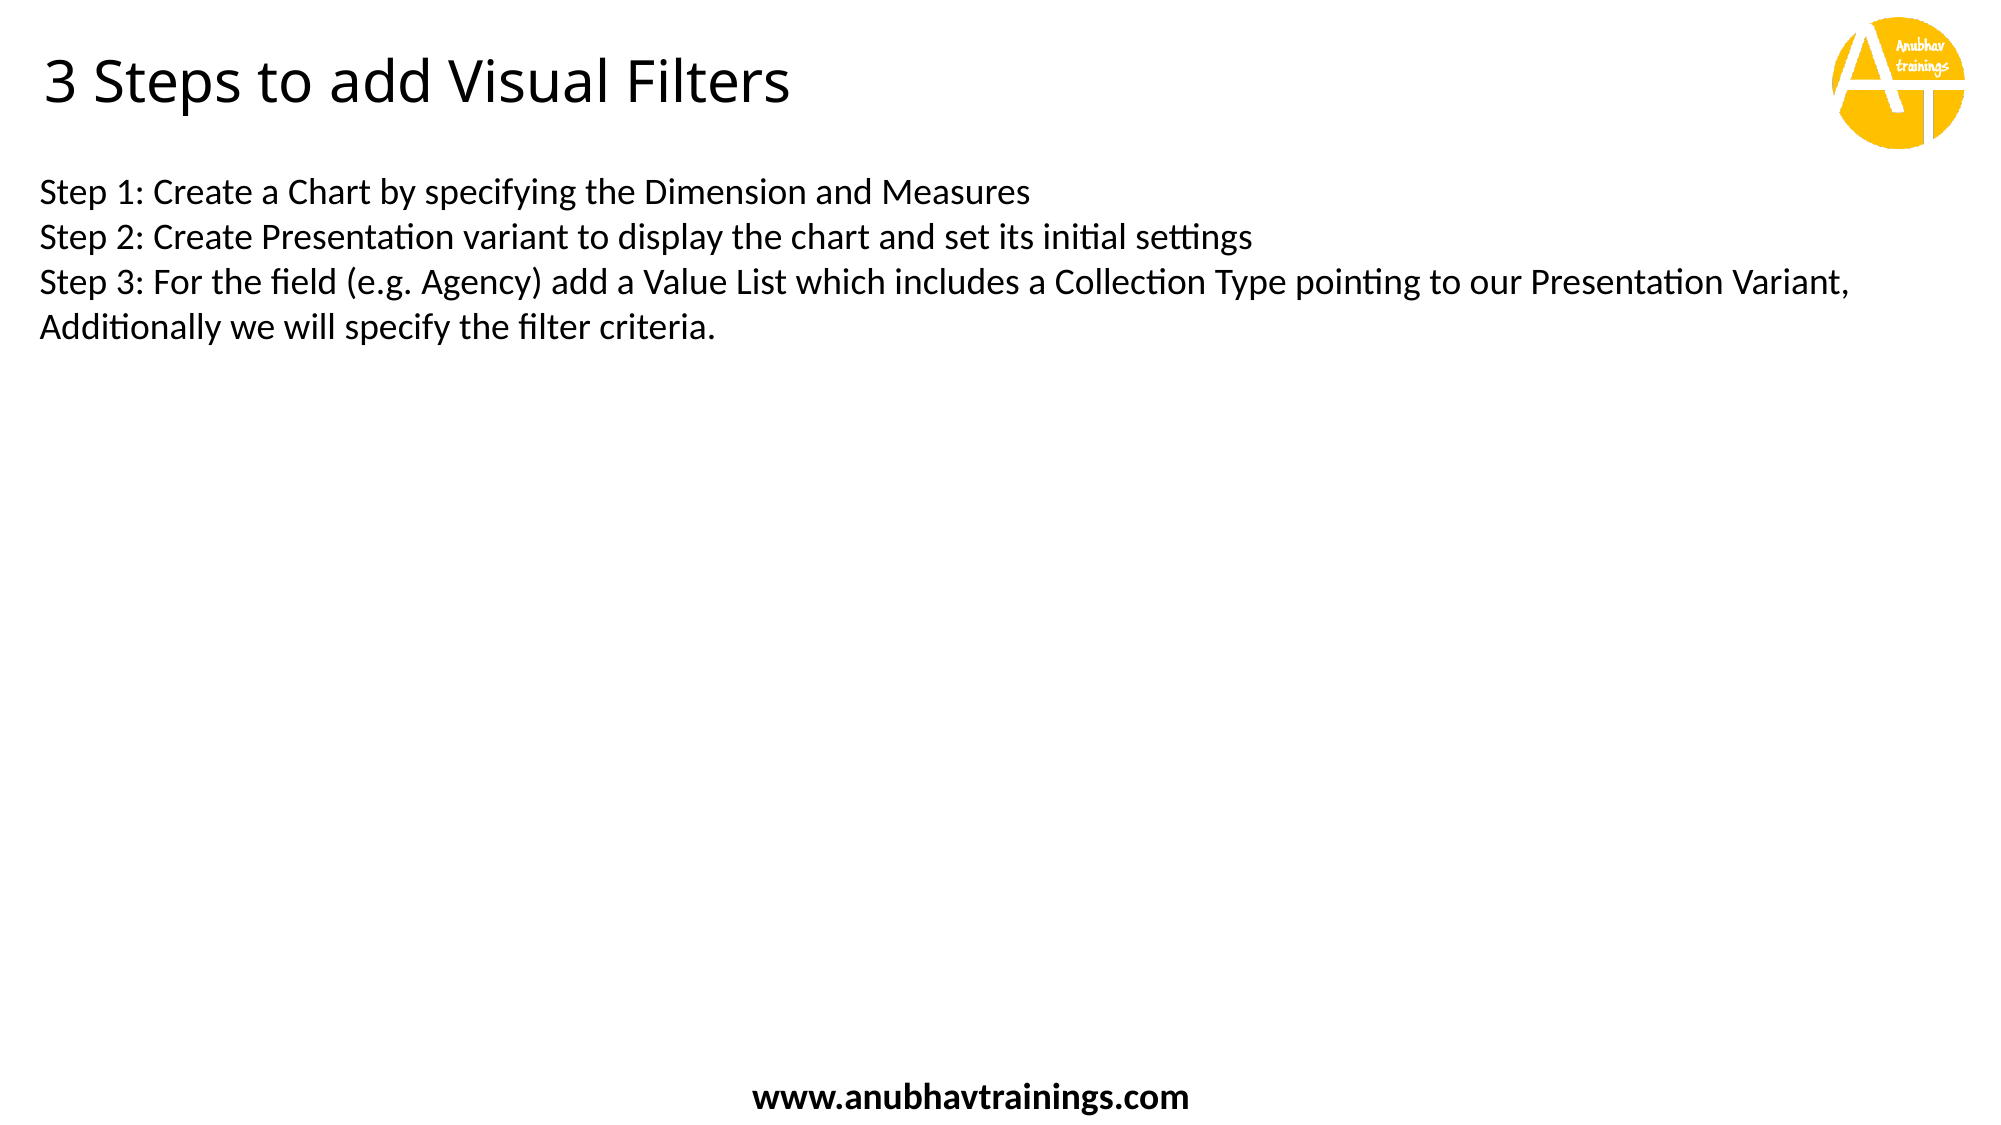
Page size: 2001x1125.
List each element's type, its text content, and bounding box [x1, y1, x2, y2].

text_box Step 1: Create a Chart by specifying the Dimension and Measures Step 2: Create Presentation variant to display the chart and set its initial settings Step 3: For the field (e.g. Agency) add a Value List which includes a Collection Type pointing to our Presentation Variant, Additionally we will specify the filter criteria. [24, 159, 2000, 354]
text_box 3 Steps to add Visual Filters [24, 21, 1819, 138]
picture [1819, 8, 1972, 160]
text_box www.anubhavtrainings.com [737, 1064, 1320, 1125]
